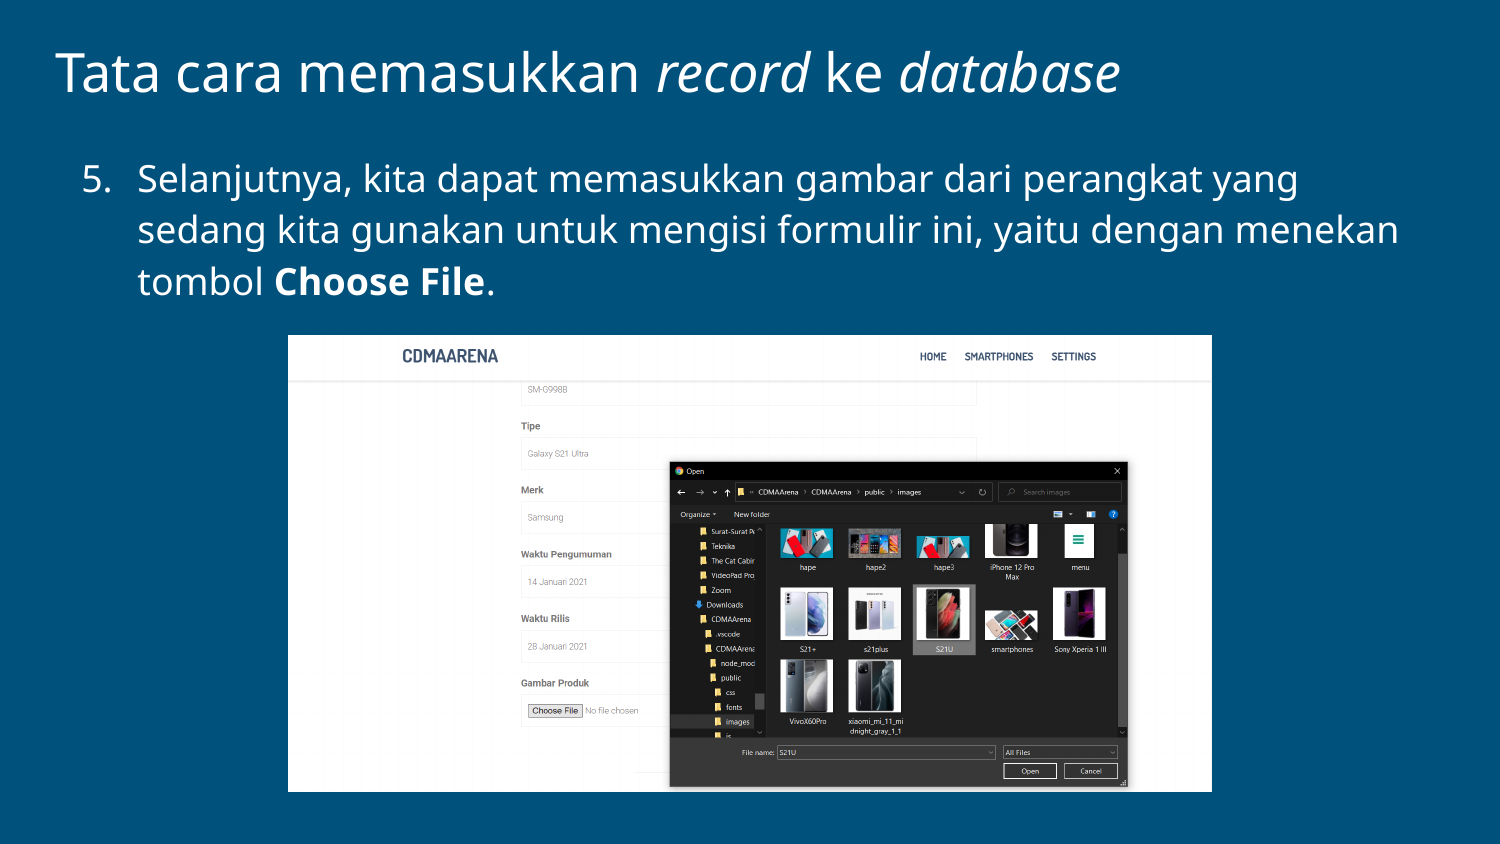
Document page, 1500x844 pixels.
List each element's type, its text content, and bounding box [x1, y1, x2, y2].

title Tata cara memasukkan record ke database [40, 21, 1460, 119]
picture [289, 336, 1211, 791]
list Selanjutnya, kita dapat memasukkan gambar dari perangkat yang sedang kita gunakan untuk mengisi formulir ini, yaitu dengan menekan tombol Choose File. [47, 132, 1453, 731]
